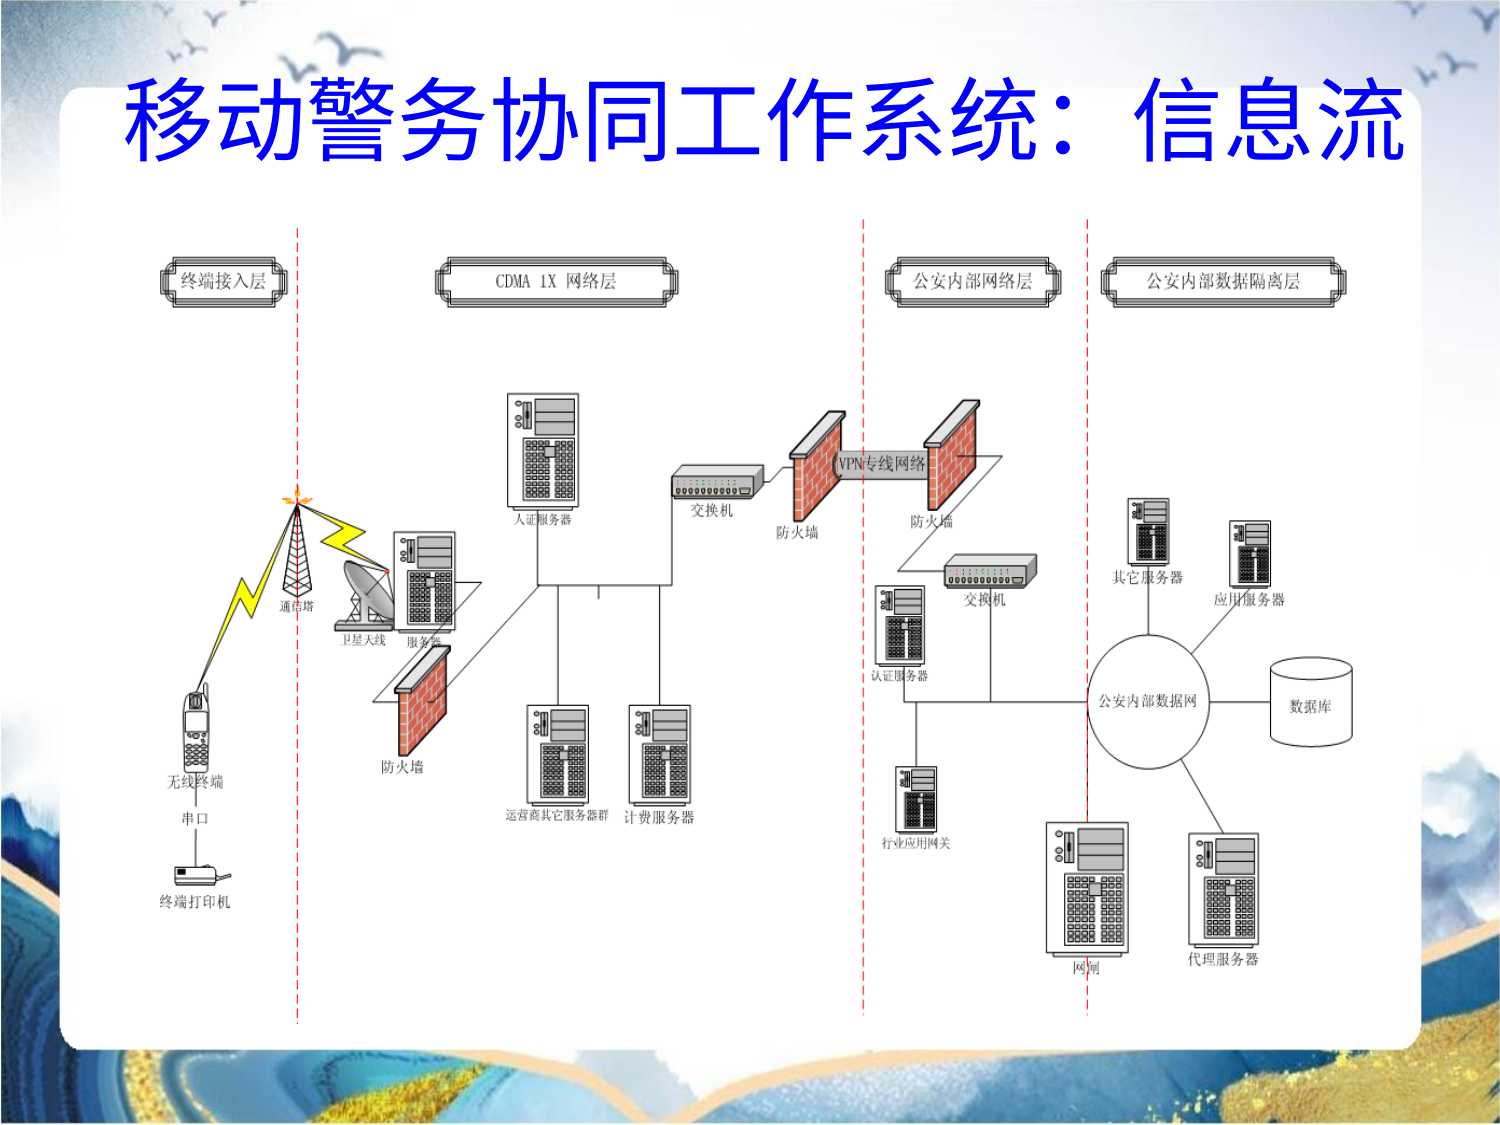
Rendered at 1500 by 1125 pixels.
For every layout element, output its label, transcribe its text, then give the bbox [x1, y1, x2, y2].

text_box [159, 219, 1353, 1024]
title 移动警务协同工作系统：信息流 [94, 39, 1436, 197]
picture [0, 1, 1500, 1125]
